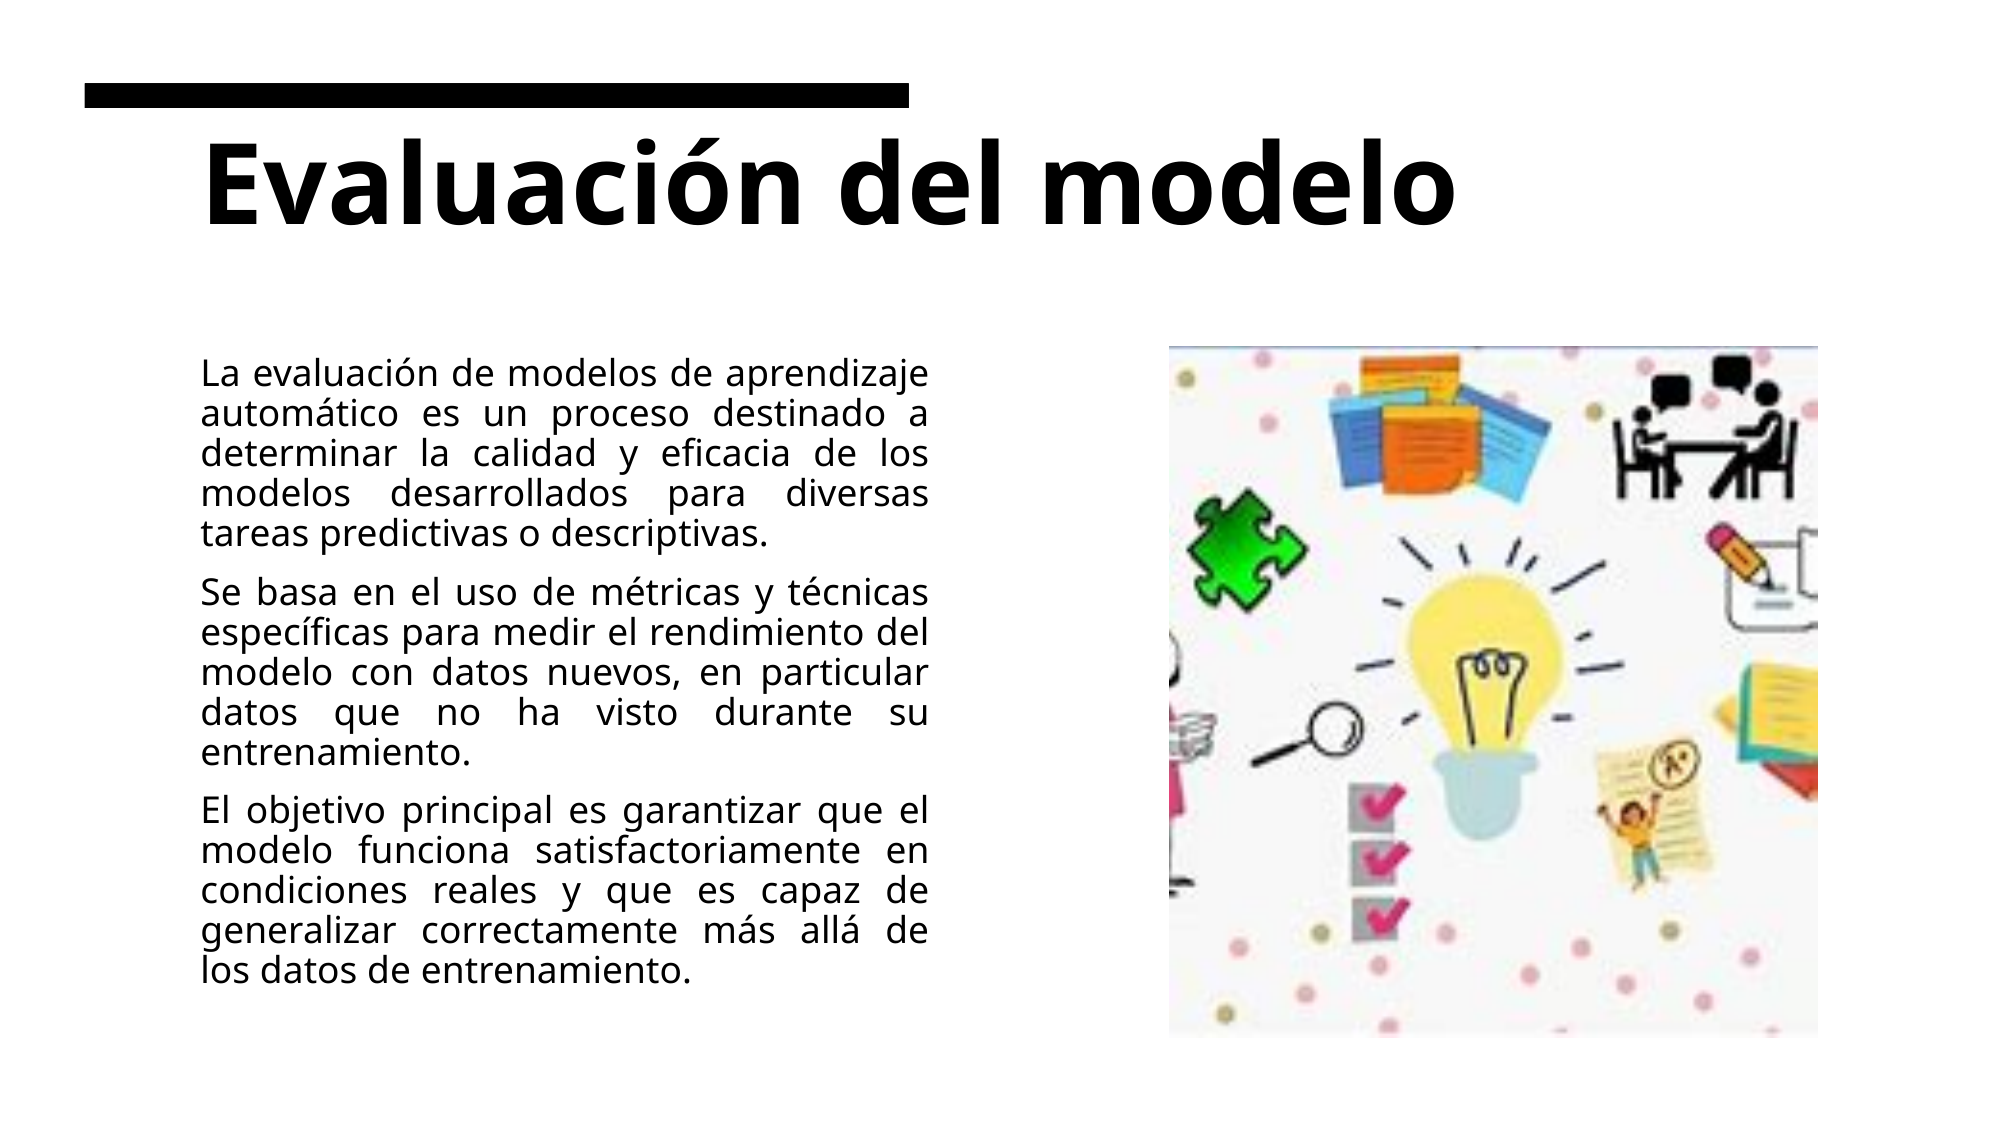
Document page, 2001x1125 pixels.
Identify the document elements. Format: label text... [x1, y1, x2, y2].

picture [1169, 346, 1818, 1038]
list La evaluación de modelos de aprendizaje automático es un proceso destinado a determinar la calidad y eficacia de los modelos desarrollados para diversas tareas predictivas o descriptivas. Se basa en el uso de métricas y técnicas específicas para medir el rendimiento del modelo con datos nuevos, en particular datos que no ha visto durante su entrenamiento. El objetivo principal es garantizar que el modelo funciona satisfactoriamente en condiciones reales y que es capaz de generalizar correctamente más allá de los datos de entrenamiento. [185, 346, 946, 1035]
title Evaluación del modelo [185, 104, 1913, 347]
